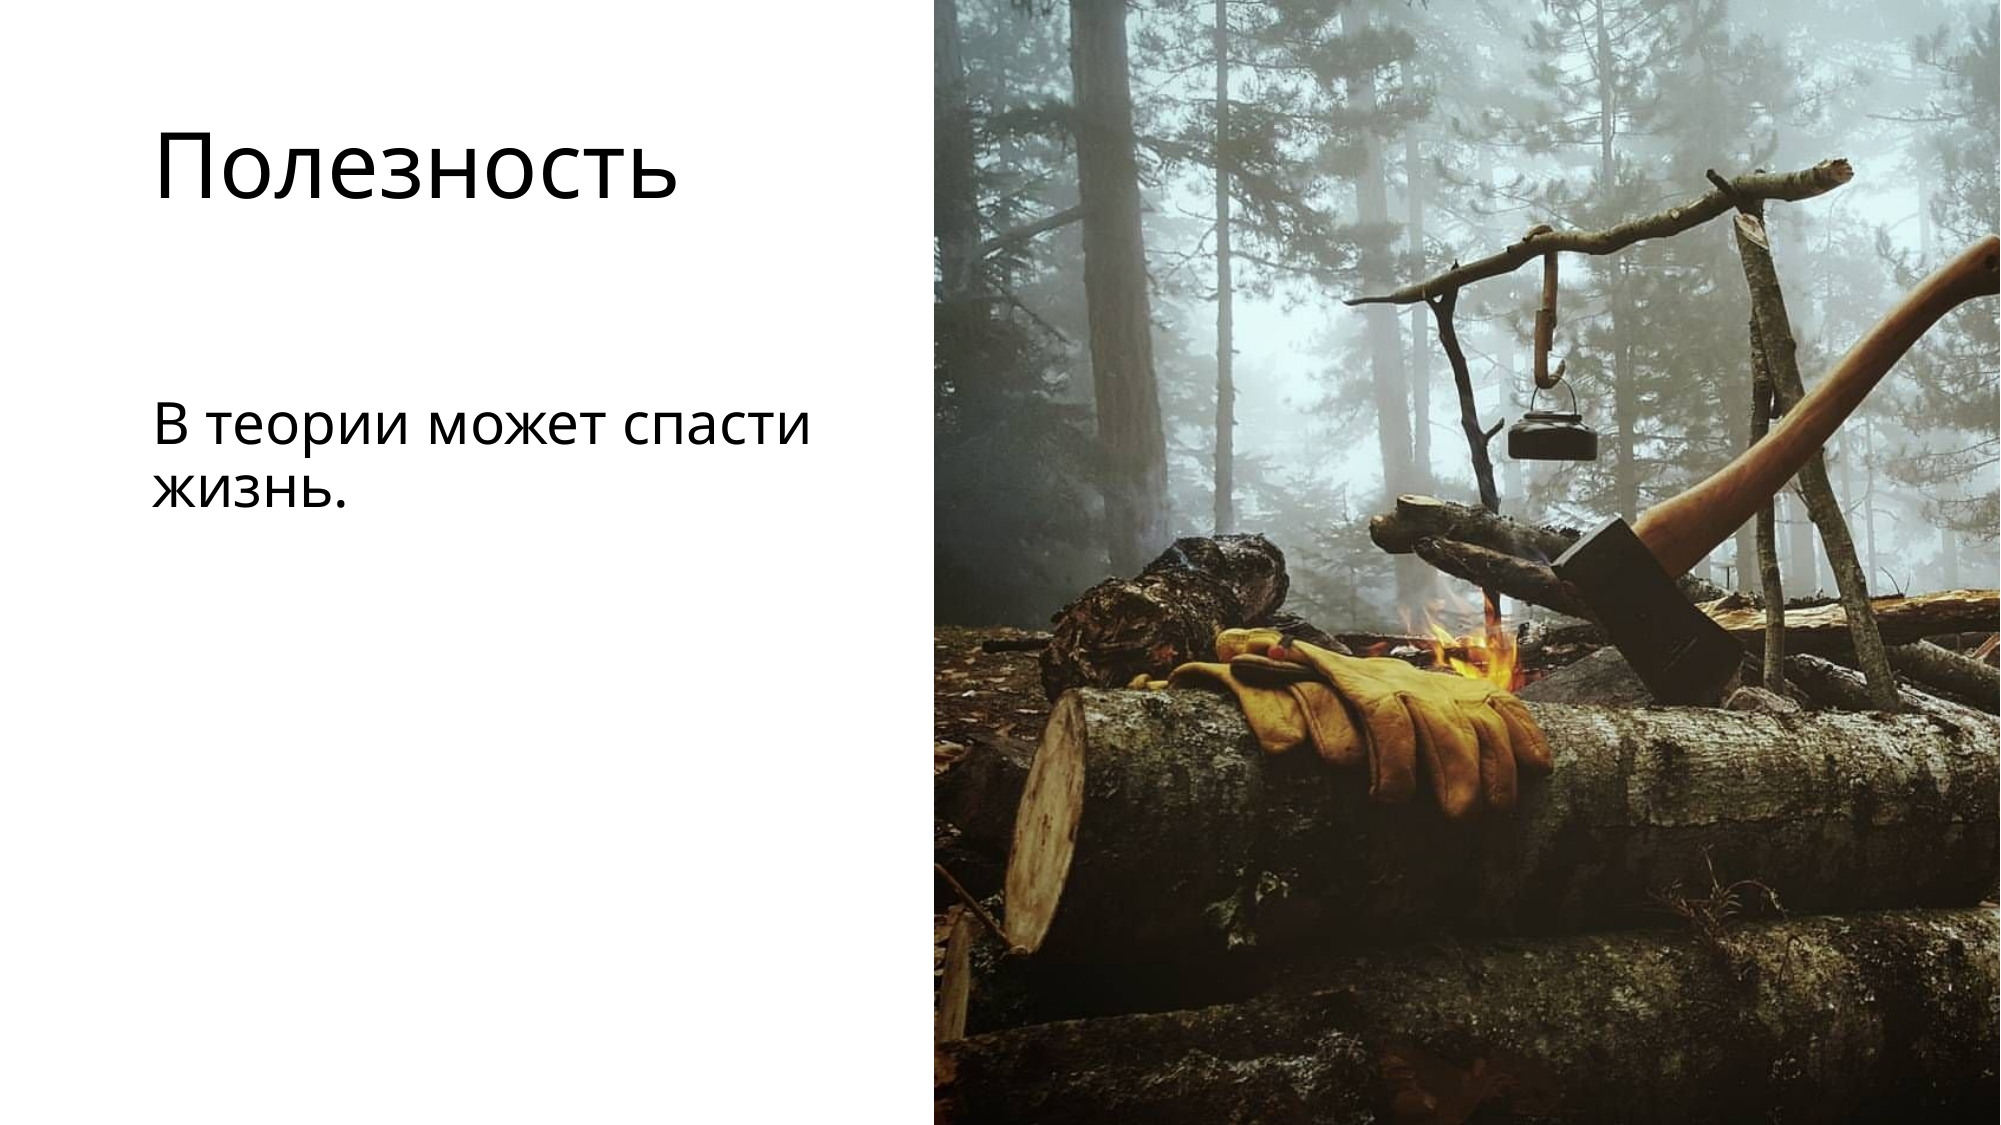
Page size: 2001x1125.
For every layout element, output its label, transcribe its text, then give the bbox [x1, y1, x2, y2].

picture [934, 0, 2000, 1125]
list В теории может спасти жизнь. [137, 387, 934, 563]
title Полезность [137, 59, 934, 278]
